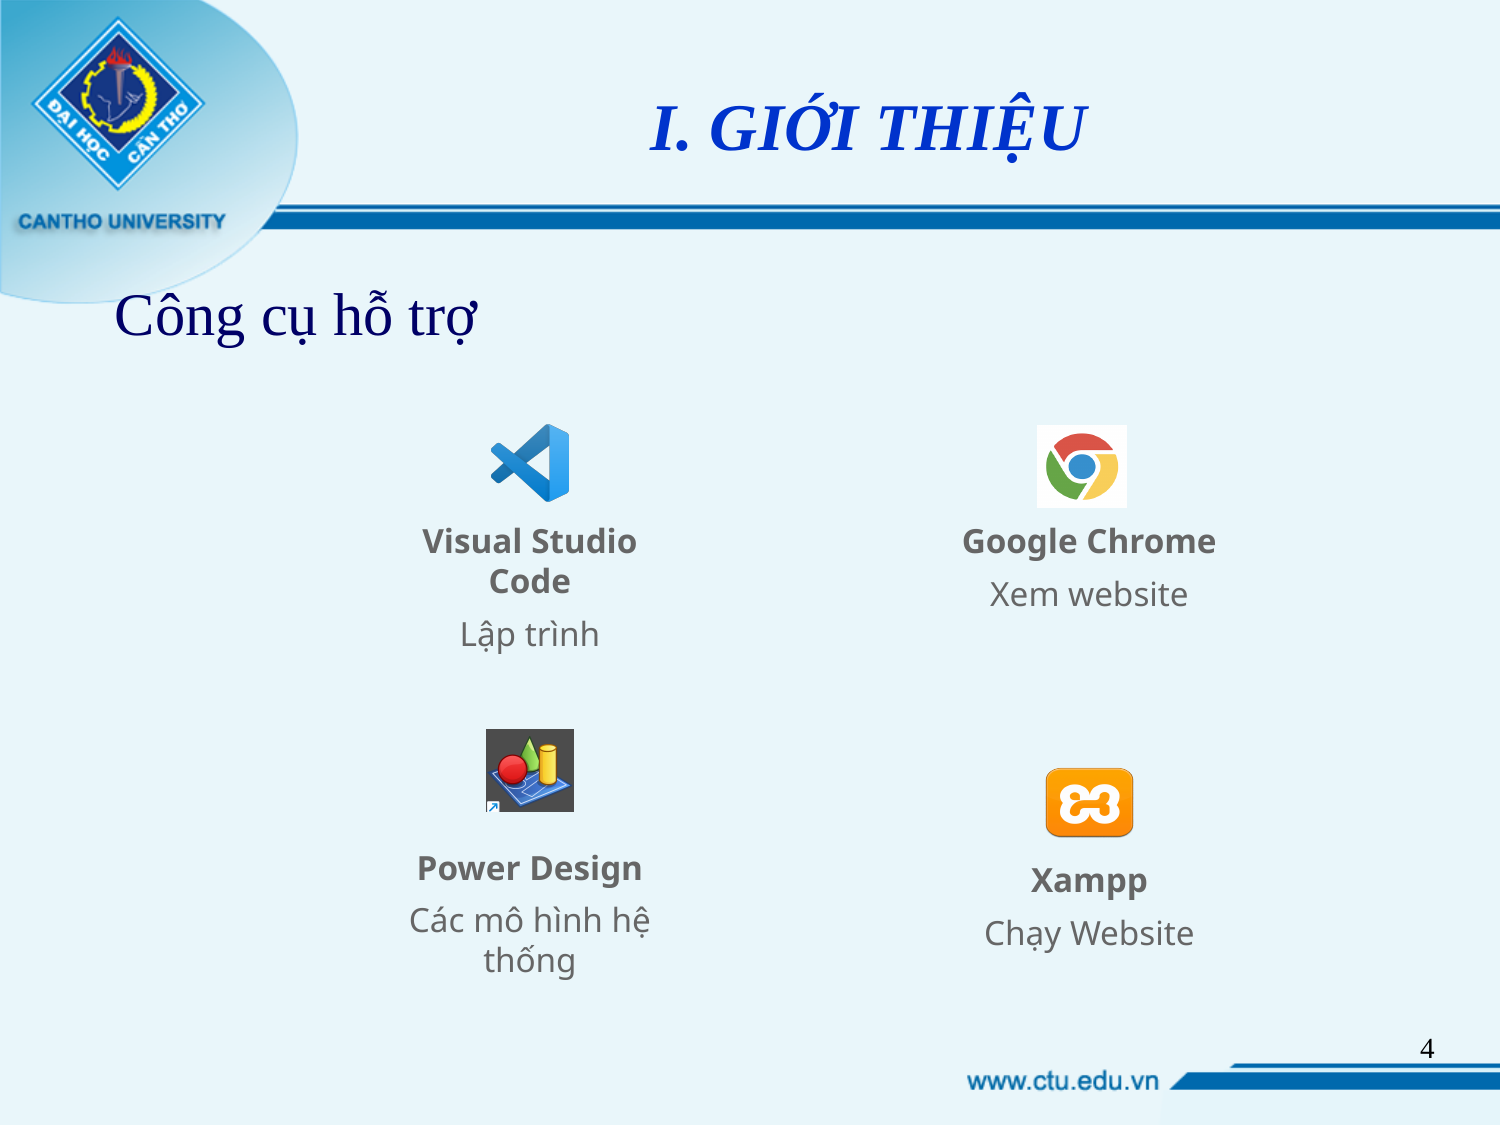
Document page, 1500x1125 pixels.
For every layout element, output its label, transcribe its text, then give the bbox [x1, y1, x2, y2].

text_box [965, 763, 1214, 961]
picture [0, 0, 1500, 1125]
text_box Power Design Các mô hình hệ thống [379, 734, 681, 987]
title I. GIỚI THIỆU [287, 46, 1450, 202]
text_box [938, 425, 1241, 622]
list Công cụ hỗ trợ [99, 267, 1450, 1038]
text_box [362, 424, 698, 622]
slide_number 4 [1100, 1021, 1450, 1113]
